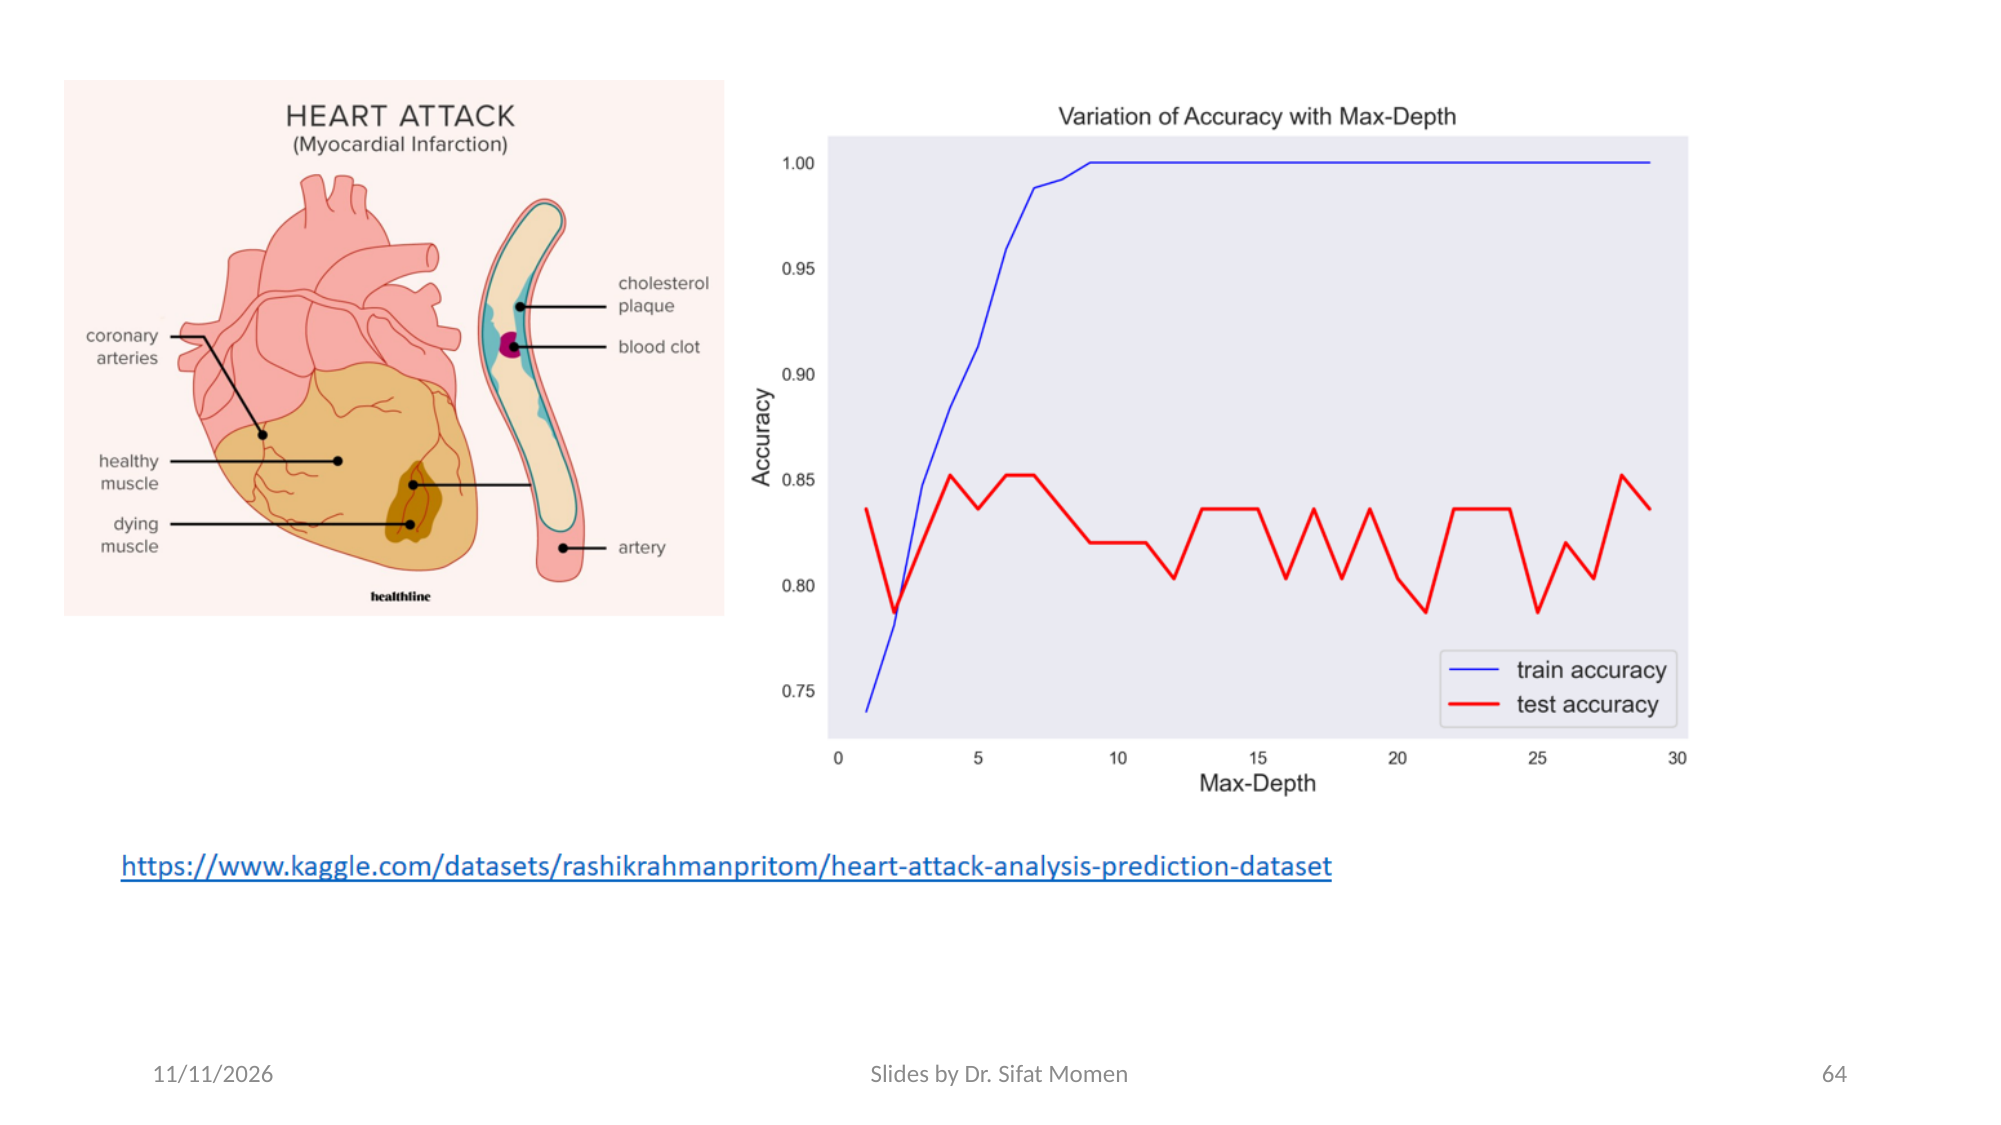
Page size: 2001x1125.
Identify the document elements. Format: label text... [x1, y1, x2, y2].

footer Slides by Dr. Sifat Momen [662, 1042, 1338, 1103]
slide_number 64 [1412, 1042, 1863, 1103]
picture [64, 80, 1715, 1010]
title Example – Heart Attack Dataset [137, 59, 1863, 278]
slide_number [137, 1042, 588, 1103]
